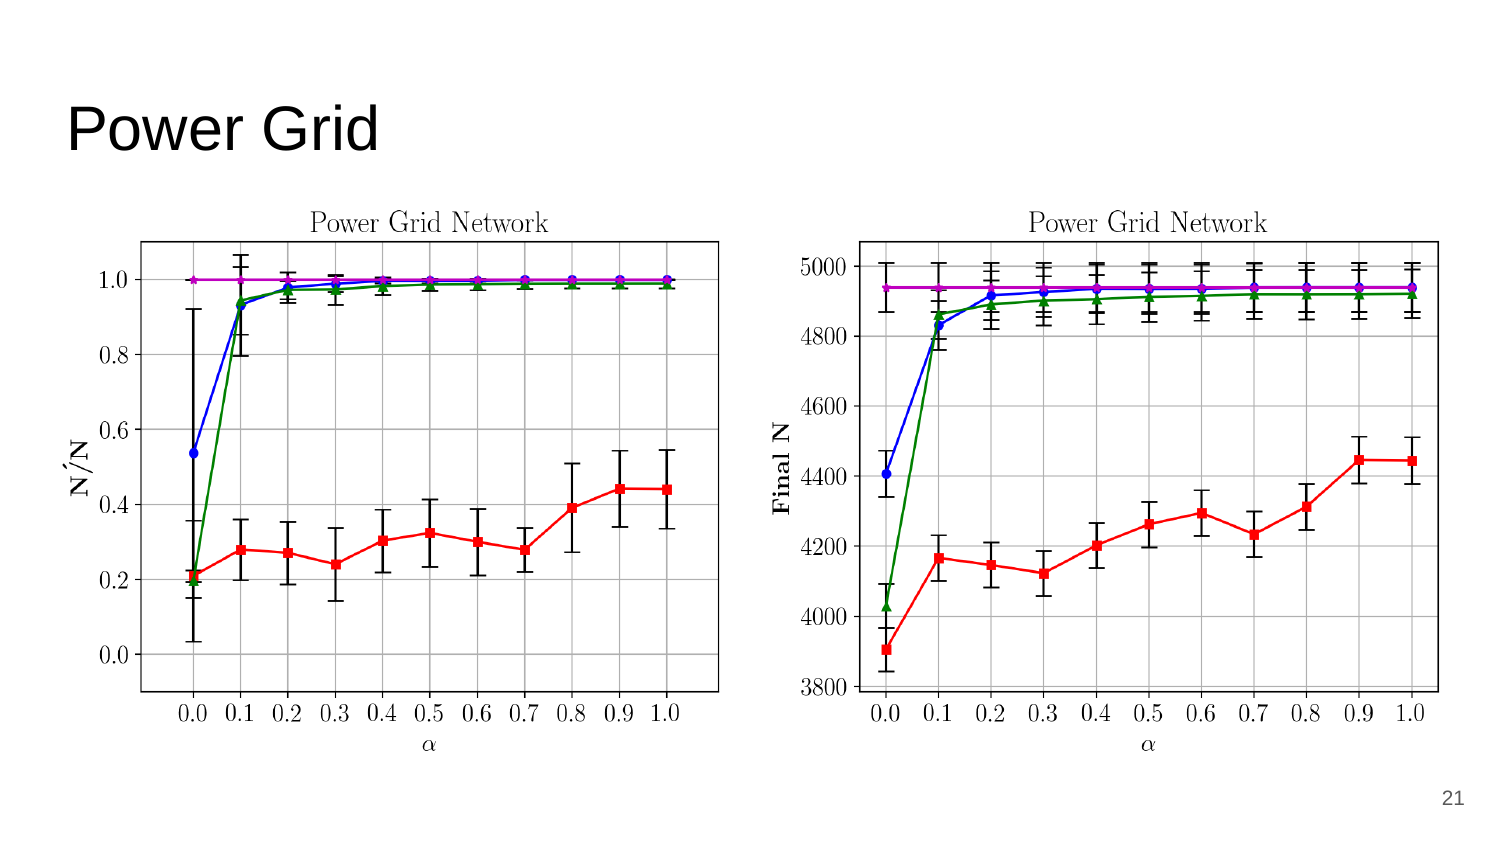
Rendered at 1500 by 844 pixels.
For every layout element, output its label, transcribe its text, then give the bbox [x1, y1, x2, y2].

picture [761, 199, 1450, 768]
slide_number 21 [1389, 764, 1480, 830]
picture [50, 199, 731, 768]
title Power Grid [51, 72, 1449, 167]
